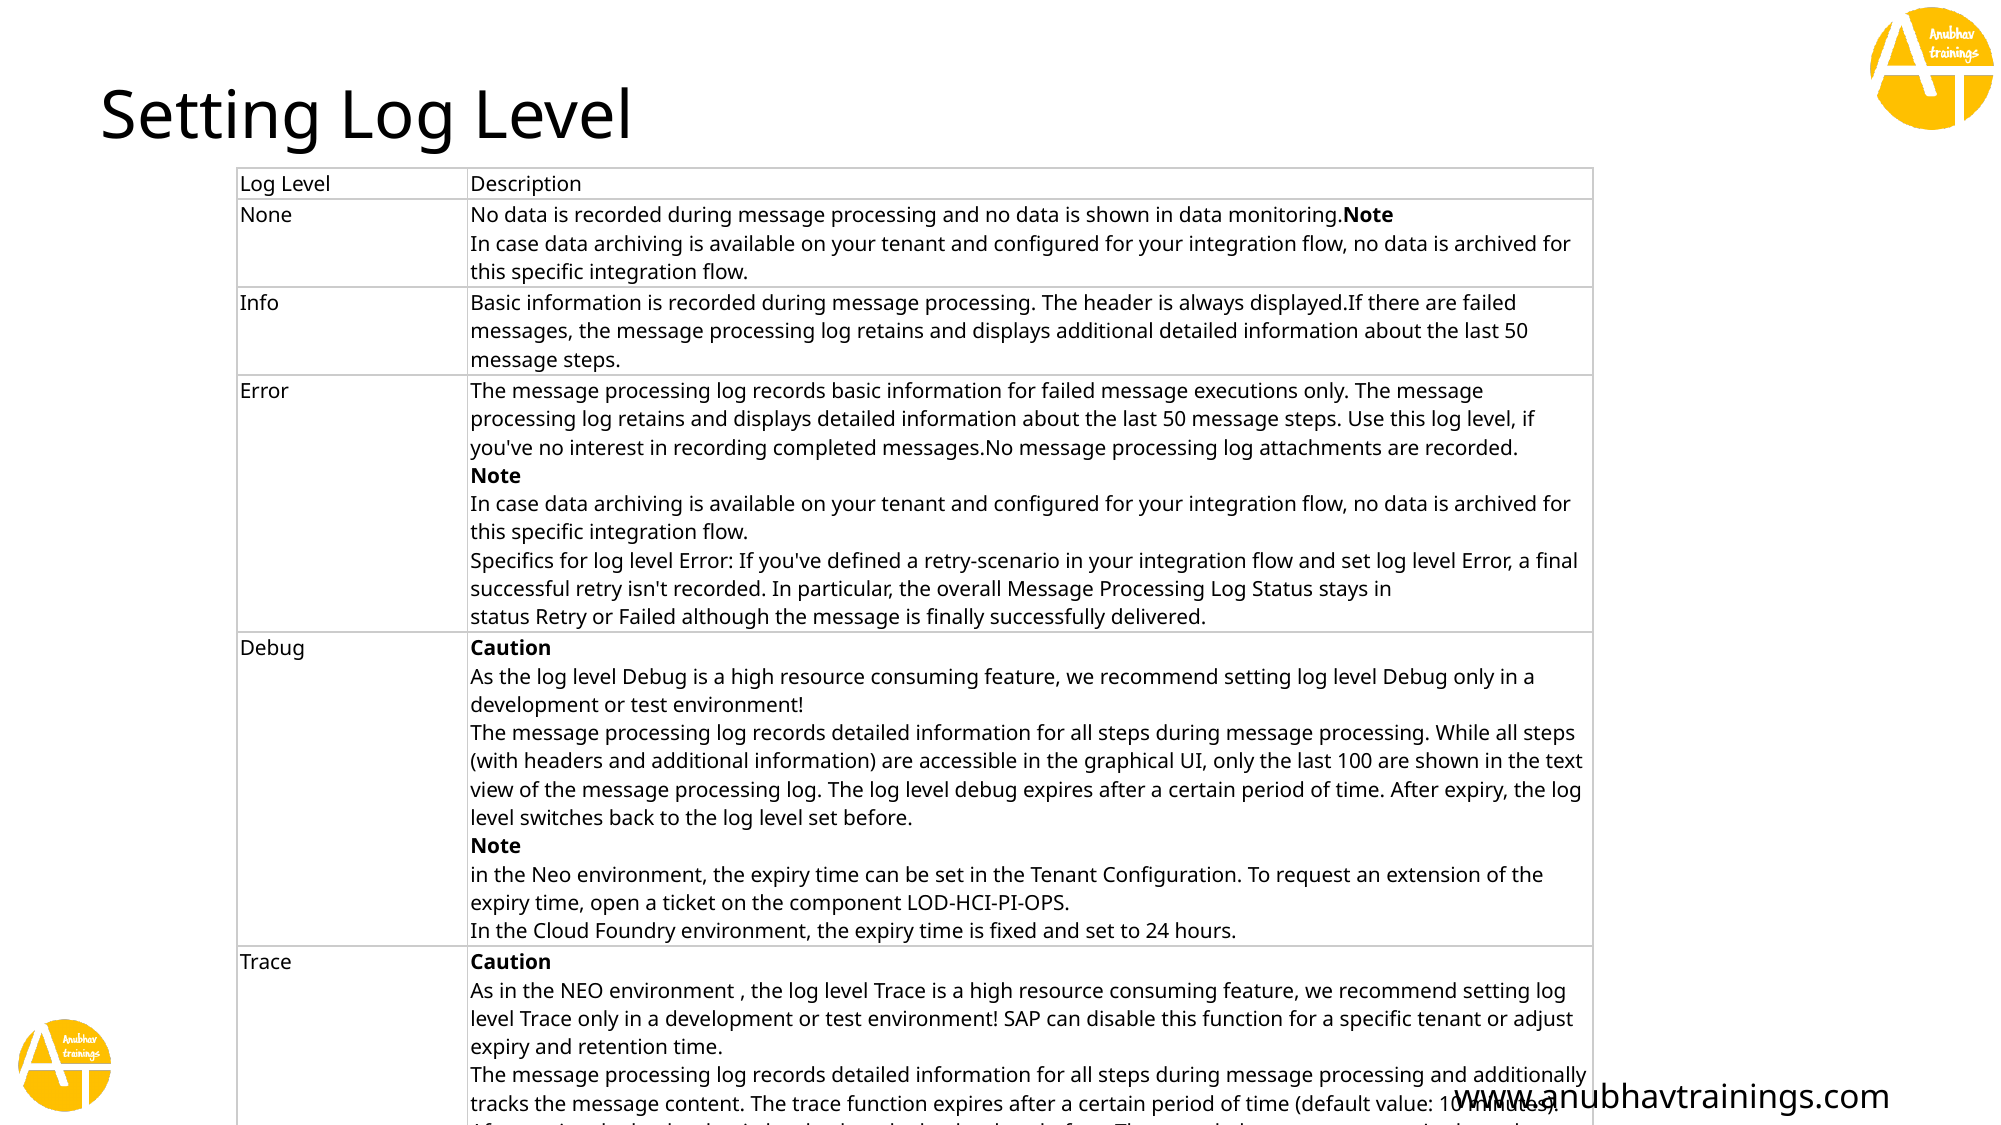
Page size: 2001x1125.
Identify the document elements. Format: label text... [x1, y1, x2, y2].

title Setting Log Level [14, 25, 721, 208]
table_cell Trace [238, 947, 467, 1125]
table_cell Error [238, 376, 467, 631]
picture [9, 1013, 116, 1119]
table_cell Caution As in the NEO environment , the log level Trace is a high resource consuming feature, we recommend setting log level Trace only in a development or test environment! SAP can disable this function for a specific tenant or adjust expiry and retention time. The message processing log records detailed information for all steps during message processing and additionally tracks the message content. The trace function expires after a certain period of time (default value: 10 minutes). After expiry, the log level switches back to the log level set before. The recorded message content is also only retained for a certain time (default value: 1 hour) Specifics for log level Trace:If the downloaded trace data, such as header value size and exchange properties exceed 10000 characters, they're truncated. [468, 947, 1592, 1125]
table_header Log Level [238, 169, 467, 198]
table_cell The message processing log records basic information for failed message executions only. The message processing log retains and displays detailed information about the last 50 message steps. Use this log level, if you've no interest in recording completed messages.No message processing log attachments are recorded. Note In case data archiving is available on your tenant and configured for your integration flow, no data is archived for this specific integration flow. Specifics for log level Error: If you've defined a retry-scenario in your integration flow and set log level Error, a final successful retry isn't recorded. In particular, the overall Message Processing Log Status stays in status Retry or Failed although the message is finally successfully delivered. [468, 376, 1592, 631]
table_cell None [238, 200, 467, 286]
table_cell Caution As the log level Debug is a high resource consuming feature, we recommend setting log level Debug only in a development or test environment! The message processing log records detailed information for all steps during message processing. While all steps (with headers and additional information) are accessible in the graphical UI, only the last 100 are shown in the text view of the message processing log. The log level debug expires after a certain period of time. After expiry, the log level switches back to the log level set before. Note in the Neo environment, the expiry time can be set in the Tenant Configuration. To request an extension of the expiry time, open a ticket on the component LOD-HCI-PI-OPS. In the Cloud Foundry environment, the expiry time is fixed and set to 24 hours. [468, 633, 1592, 945]
table_cell Basic information is recorded during message processing. The header is always displayed.If there are failed messages, the message processing log retains and displays additional detailed information about the last 50 message steps. [468, 288, 1592, 374]
table_cell No data is recorded during message processing and no data is shown in data monitoring.Note In case data archiving is available on your tenant and configured for your integration flow, no data is archived for this specific integration flow. [468, 200, 1592, 286]
picture [1858, 0, 2000, 140]
table_cell Debug [238, 633, 467, 945]
table_header Description [468, 169, 1592, 198]
text_box www.anubhavtrainings.com [1439, 1067, 2000, 1123]
table_cell Info [238, 288, 467, 374]
